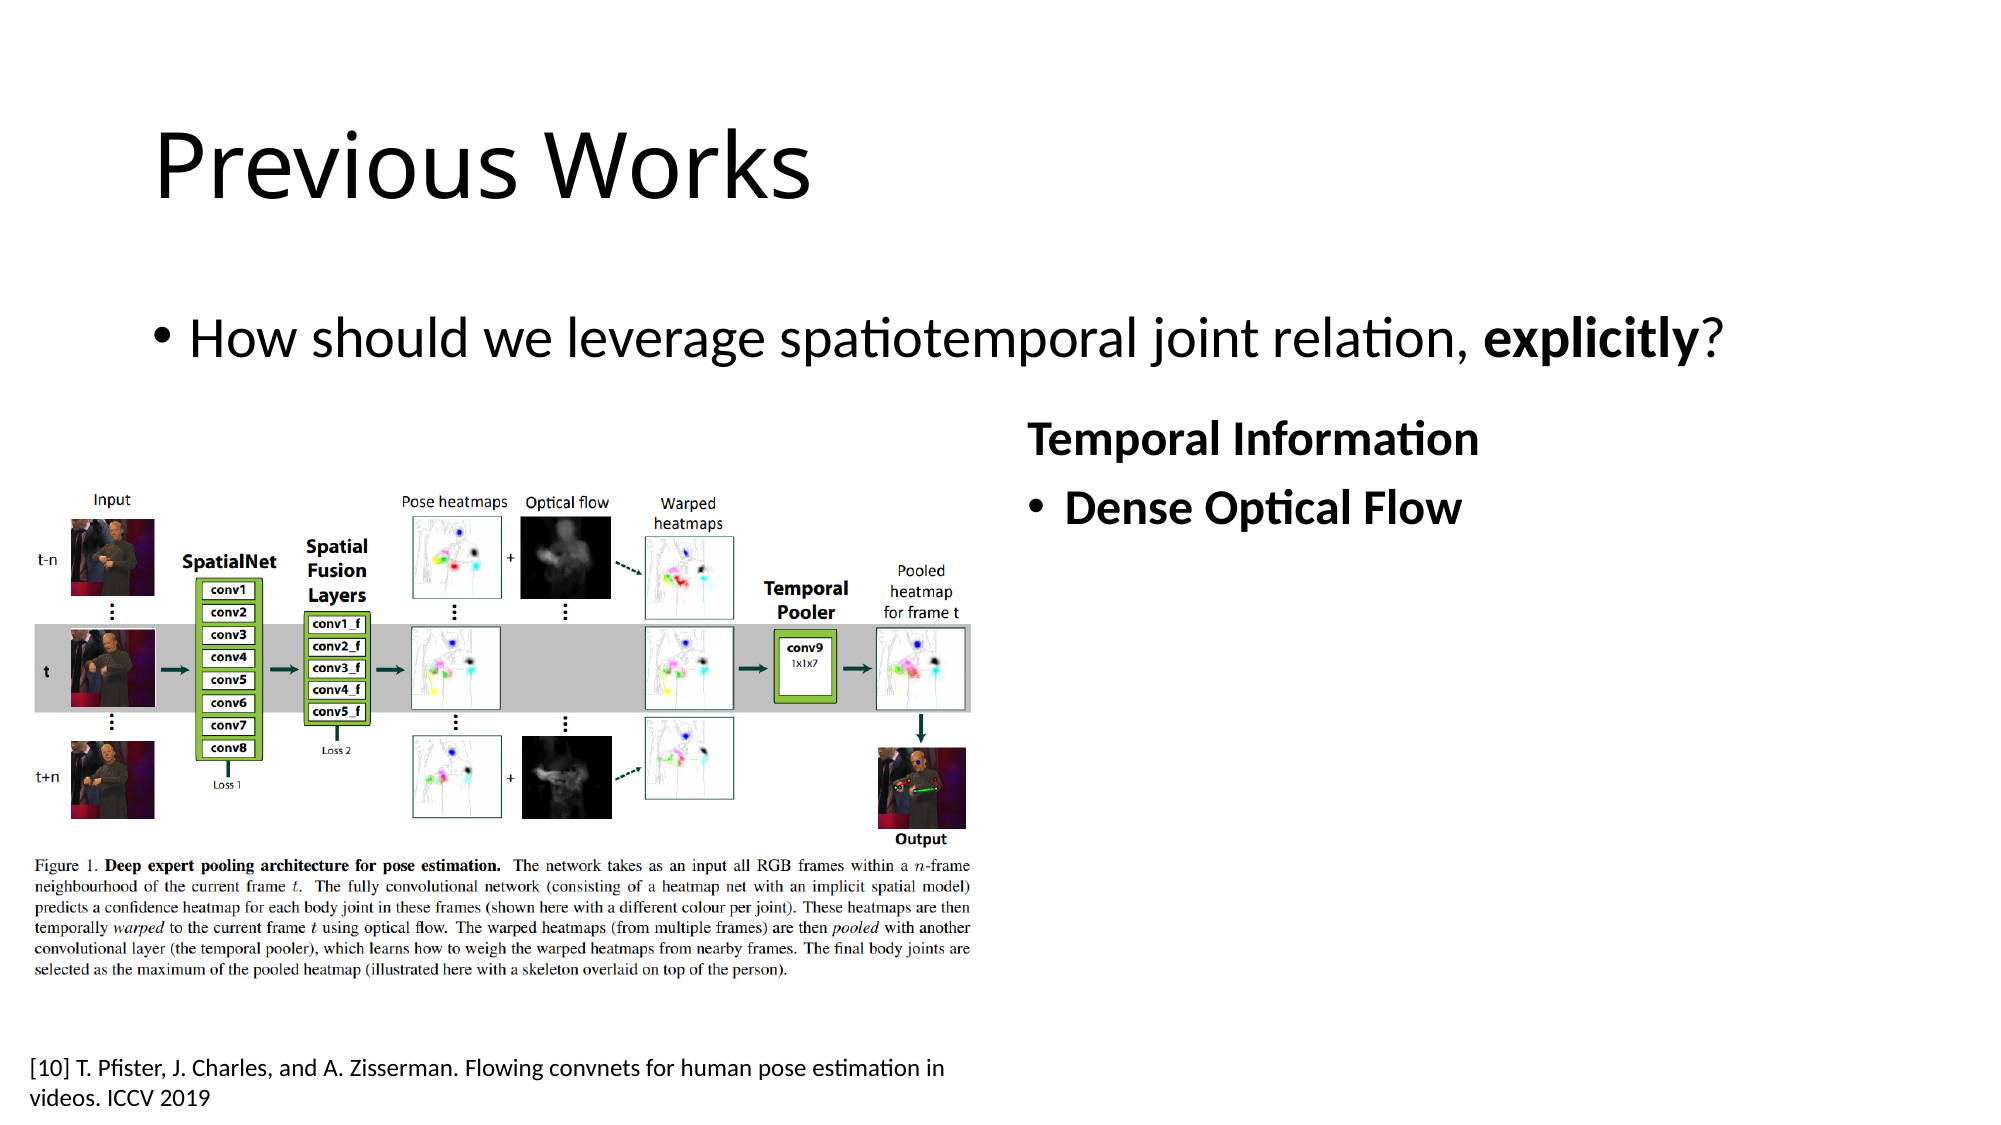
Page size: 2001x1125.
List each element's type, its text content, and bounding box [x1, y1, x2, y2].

picture [28, 485, 978, 985]
title Previous Works [137, 59, 1863, 278]
list How should we leverage spatiotemporal joint relation, explicitly? [137, 299, 1863, 1014]
text_box Dense Optical Flow [1012, 474, 1863, 1079]
text_box Temporal Information [1012, 339, 1863, 474]
text_box [10] T. Pfister, J. Charles, and A. Zisserman. Flowing convnets for human pose estimation in videos. ICCV 2019 [14, 1044, 1000, 1119]
